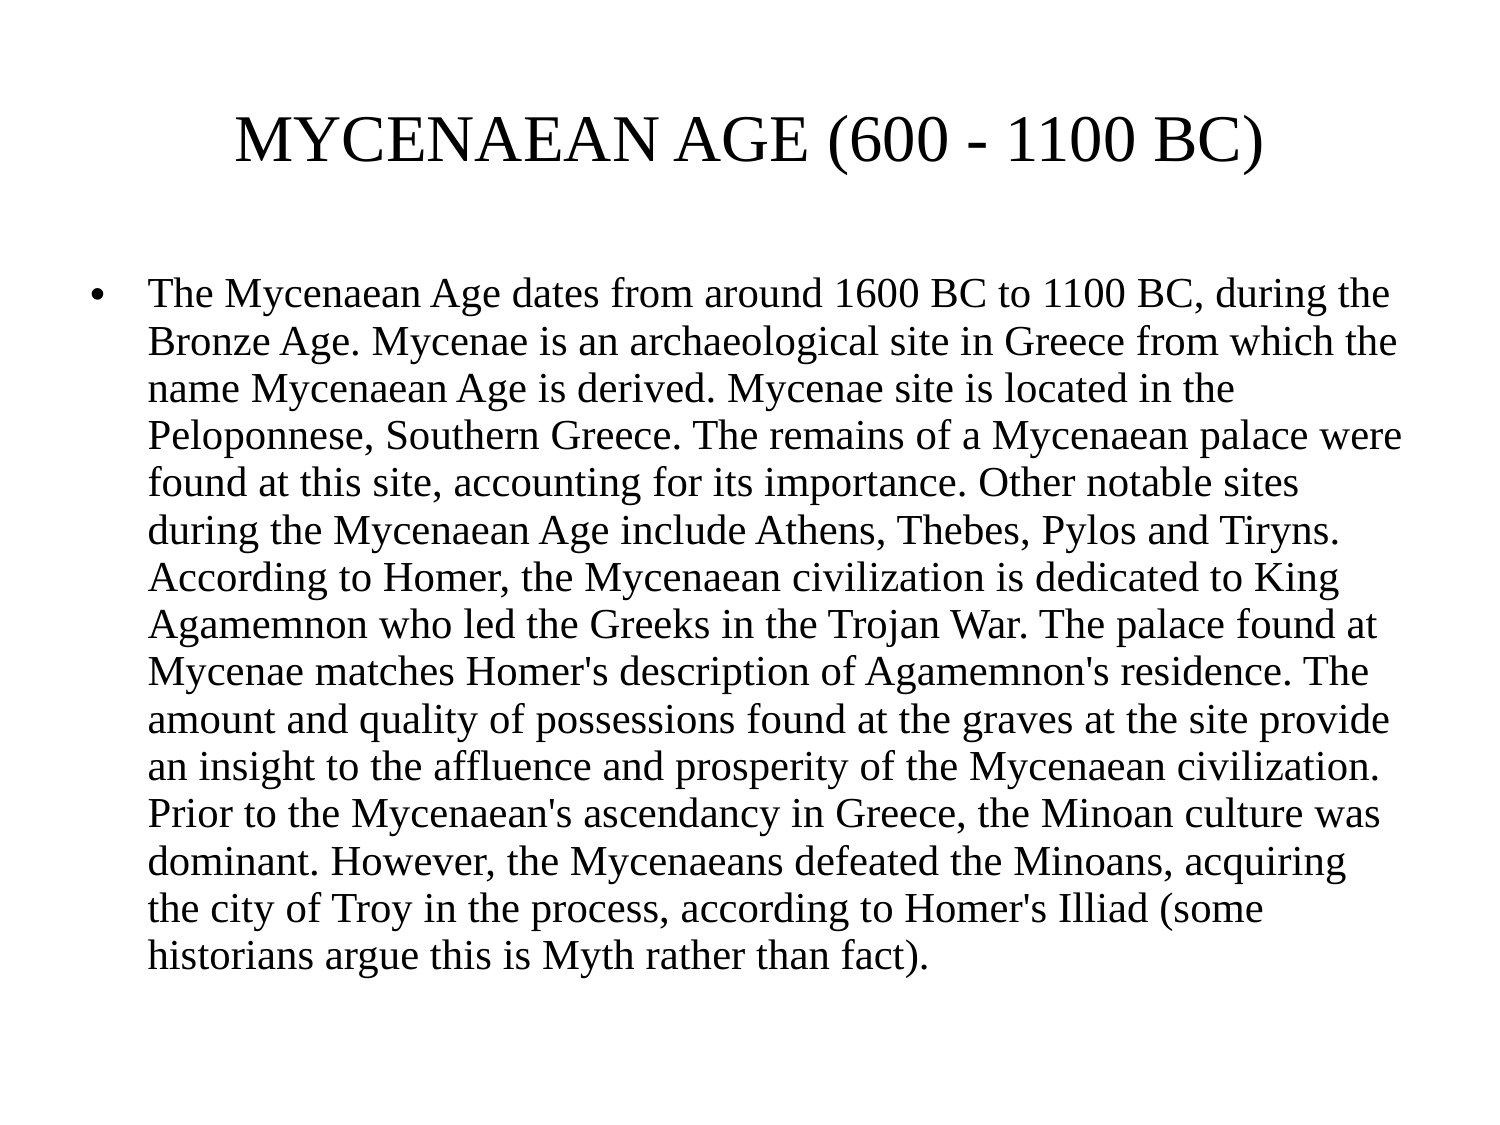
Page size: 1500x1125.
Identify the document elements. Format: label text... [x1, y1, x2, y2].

title MYCENAEAN AGE (600 - 1100 BC) [75, 45, 1425, 233]
list The Mycenaean Age dates from around 1600 BC to 1100 BC, during the Bronze Age. Mycenae is an archaeological site in Greece from which the name Mycenaean Age is derived. Mycenae site is located in the Peloponnese, Southern Greece. The remains of a Mycenaean palace were found at this site, accounting for its importance. Other notable sites during the Mycenaean Age include Athens, Thebes, Pylos and Tiryns. According to Homer, the Mycenaean civilization is dedicated to King Agamemnon who led the Greeks in the Trojan War. The palace found at Mycenae matches Homer's description of Agamemnon's residence. The amount and quality of possessions found at the graves at the site provide an insight to the affluence and prosperity of the Mycenaean civilization. Prior to the Mycenaean's ascendancy in Greece, the Minoan culture was dominant. However, the Mycenaeans defeated the Minoans, acquiring the city of Troy in the process, according to Homer's Illiad (some historians argue this is Myth rather than fact). [75, 262, 1425, 1005]
